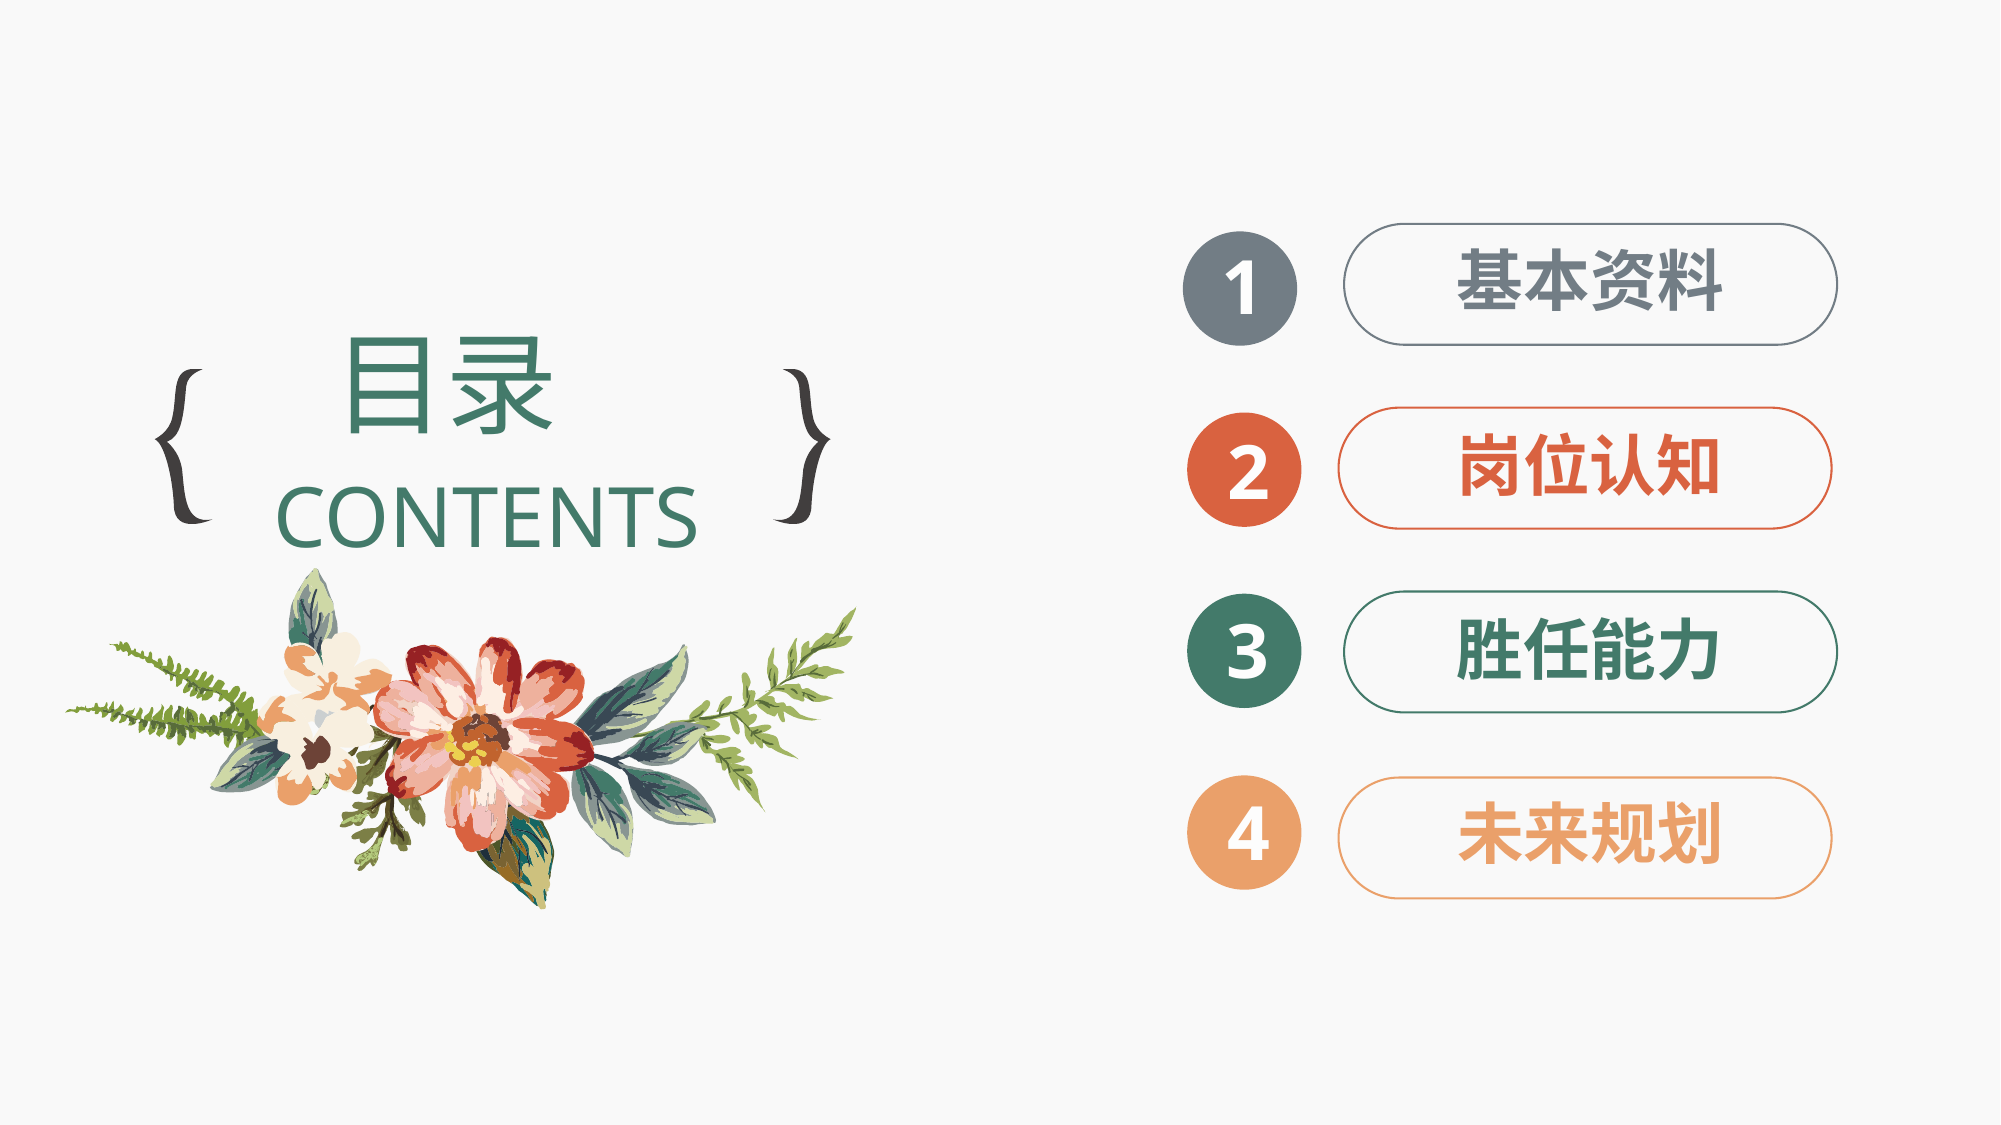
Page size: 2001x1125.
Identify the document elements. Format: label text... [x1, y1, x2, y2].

text_box CONTENTS [258, 456, 727, 555]
text_box 目录 [318, 305, 667, 455]
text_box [1182, 231, 1298, 346]
picture [67, 555, 866, 915]
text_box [1187, 412, 1302, 527]
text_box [1344, 591, 1838, 713]
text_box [1187, 593, 1302, 708]
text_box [1338, 777, 1832, 899]
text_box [1338, 407, 1832, 529]
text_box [1344, 223, 1838, 345]
picture [154, 369, 213, 524]
picture [772, 369, 831, 524]
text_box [1187, 775, 1302, 890]
